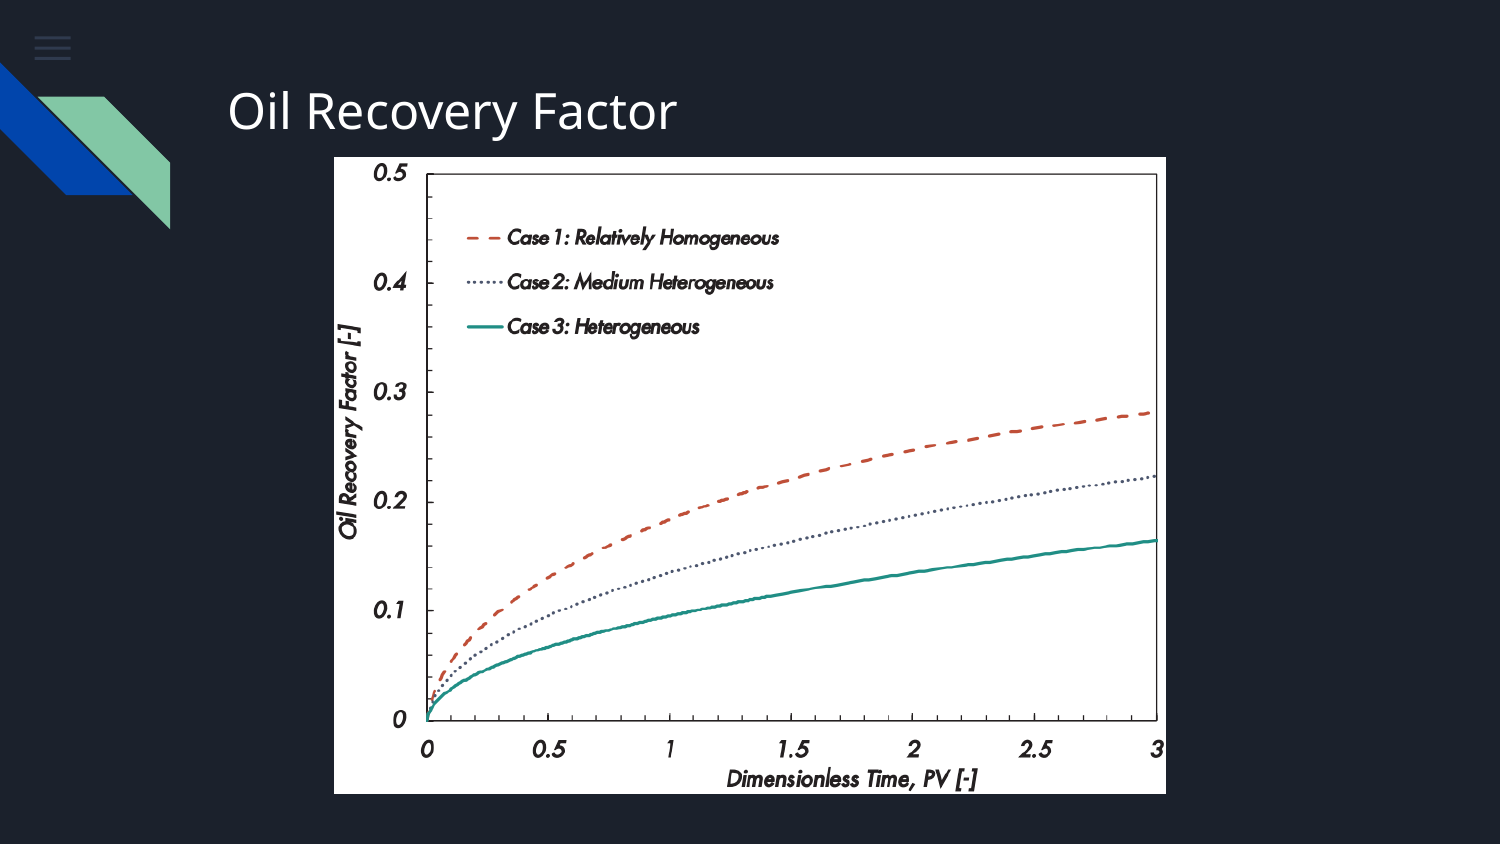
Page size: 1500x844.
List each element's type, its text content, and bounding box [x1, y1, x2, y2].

title Oil Recovery Factor [212, 64, 836, 158]
picture [333, 157, 1167, 794]
